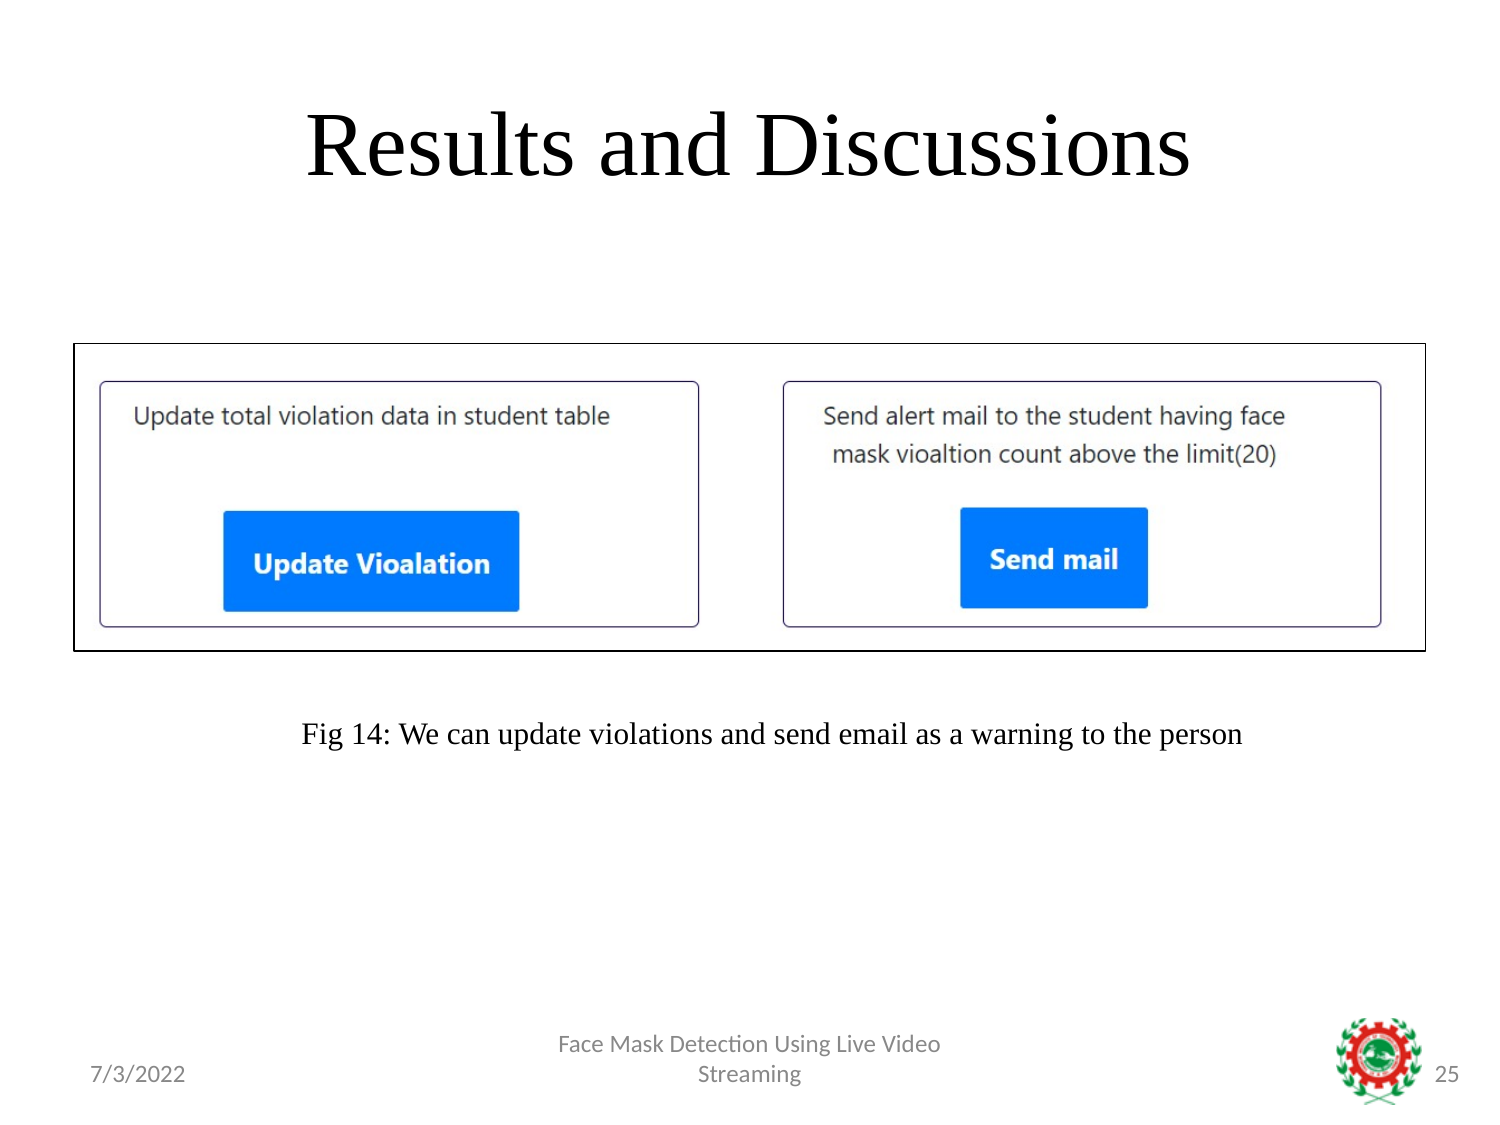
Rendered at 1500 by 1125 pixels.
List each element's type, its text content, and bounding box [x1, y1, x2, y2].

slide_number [75, 1042, 425, 1103]
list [74, 343, 1426, 651]
footer Face Mask Detection Using Live Video Streaming [512, 1042, 988, 1103]
title Results and Discussions [75, 45, 1425, 233]
picture [1336, 1018, 1422, 1042]
text_box Fig 14: We can update violations and send email as a warning to the person [97, 701, 1448, 762]
slide_number 25 [1125, 1042, 1475, 1103]
